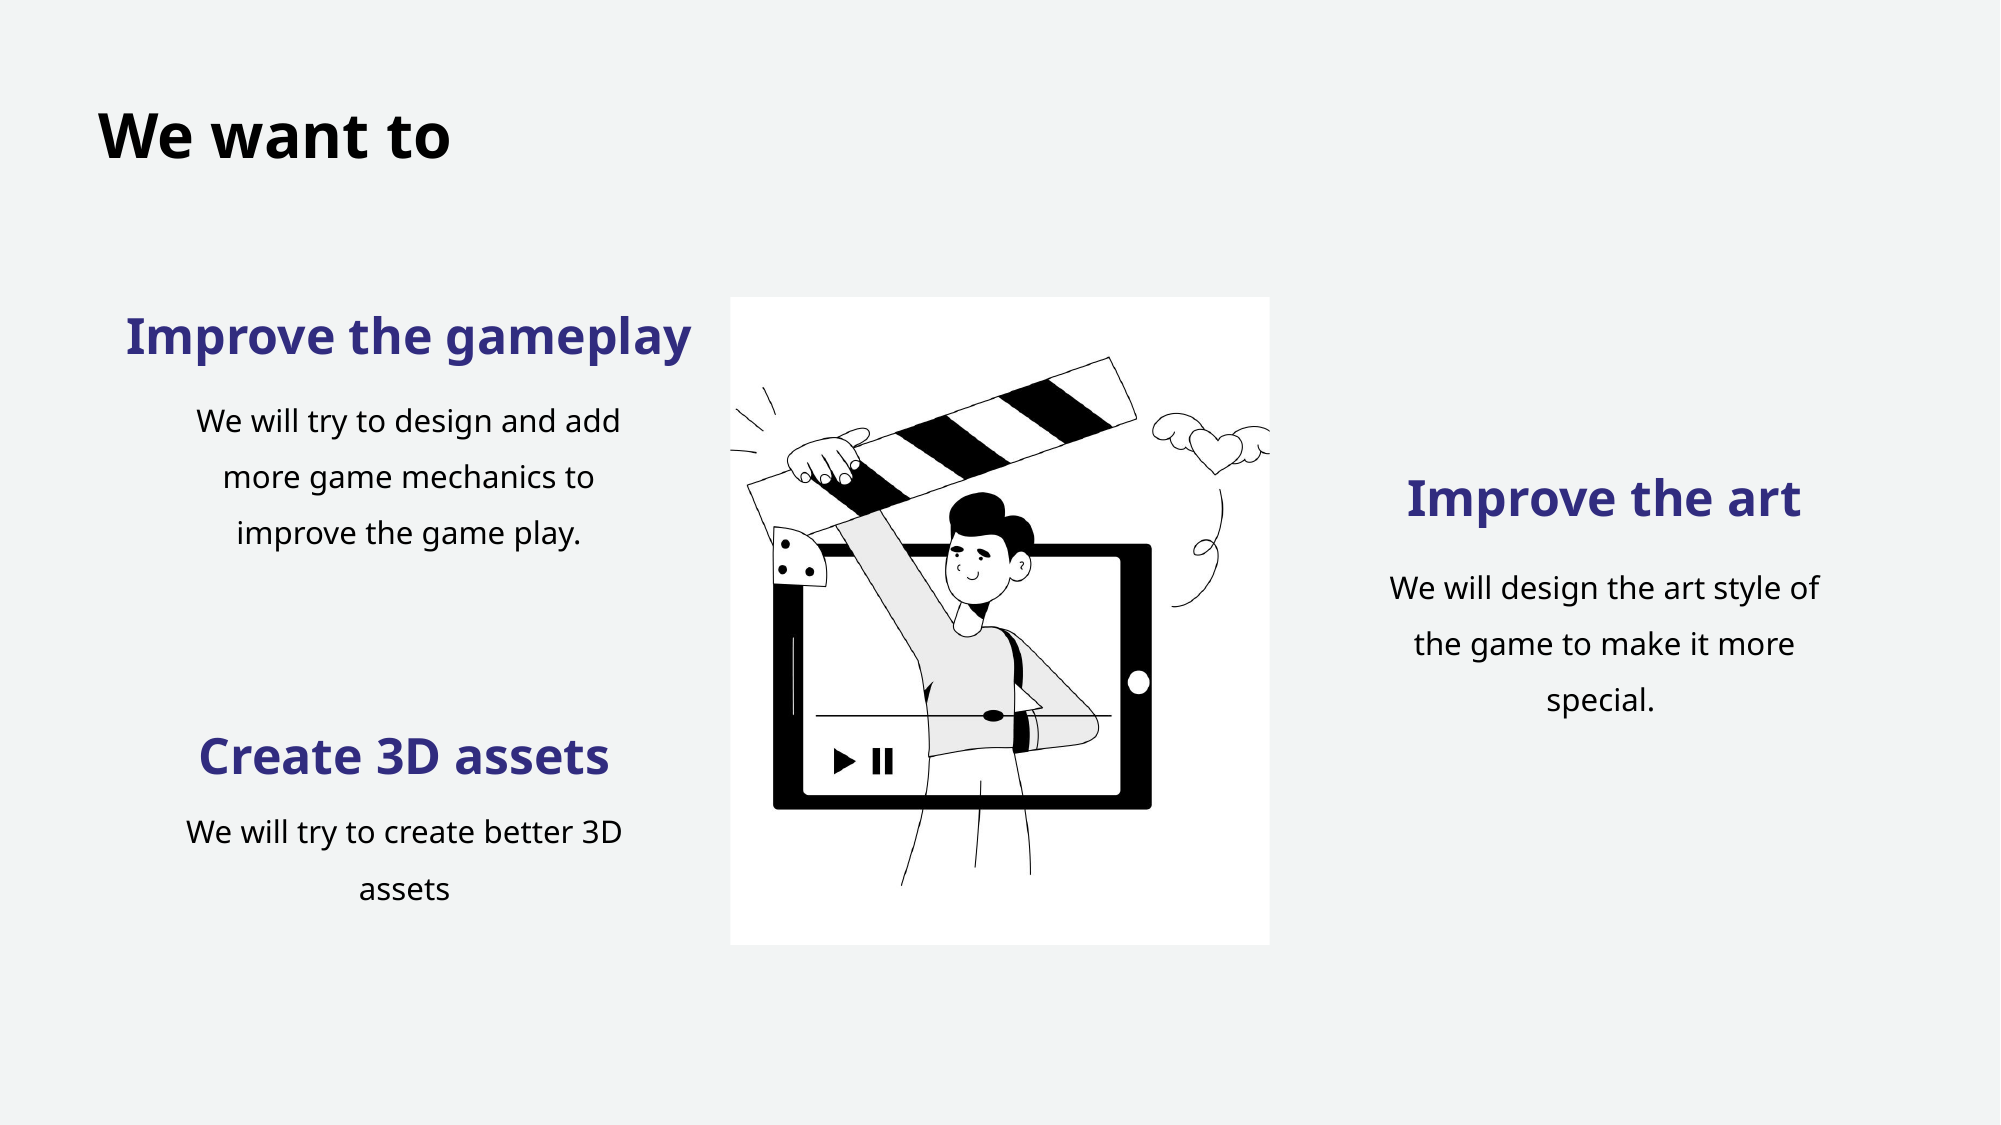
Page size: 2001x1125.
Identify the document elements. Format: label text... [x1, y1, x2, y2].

text_box We will try to create better 3D assets [164, 788, 646, 986]
text_box Create 3D assets [164, 708, 646, 788]
text_box We want to [78, 43, 1922, 194]
text_box We will design the art style of the game to make it more special. [1364, 543, 1846, 741]
picture [730, 296, 1270, 945]
text_box Improve the art [1364, 449, 1846, 531]
text_box Improve the gameplay [106, 287, 713, 369]
text_box We will try to design and add more game mechanics to improve the game play. [168, 376, 650, 574]
